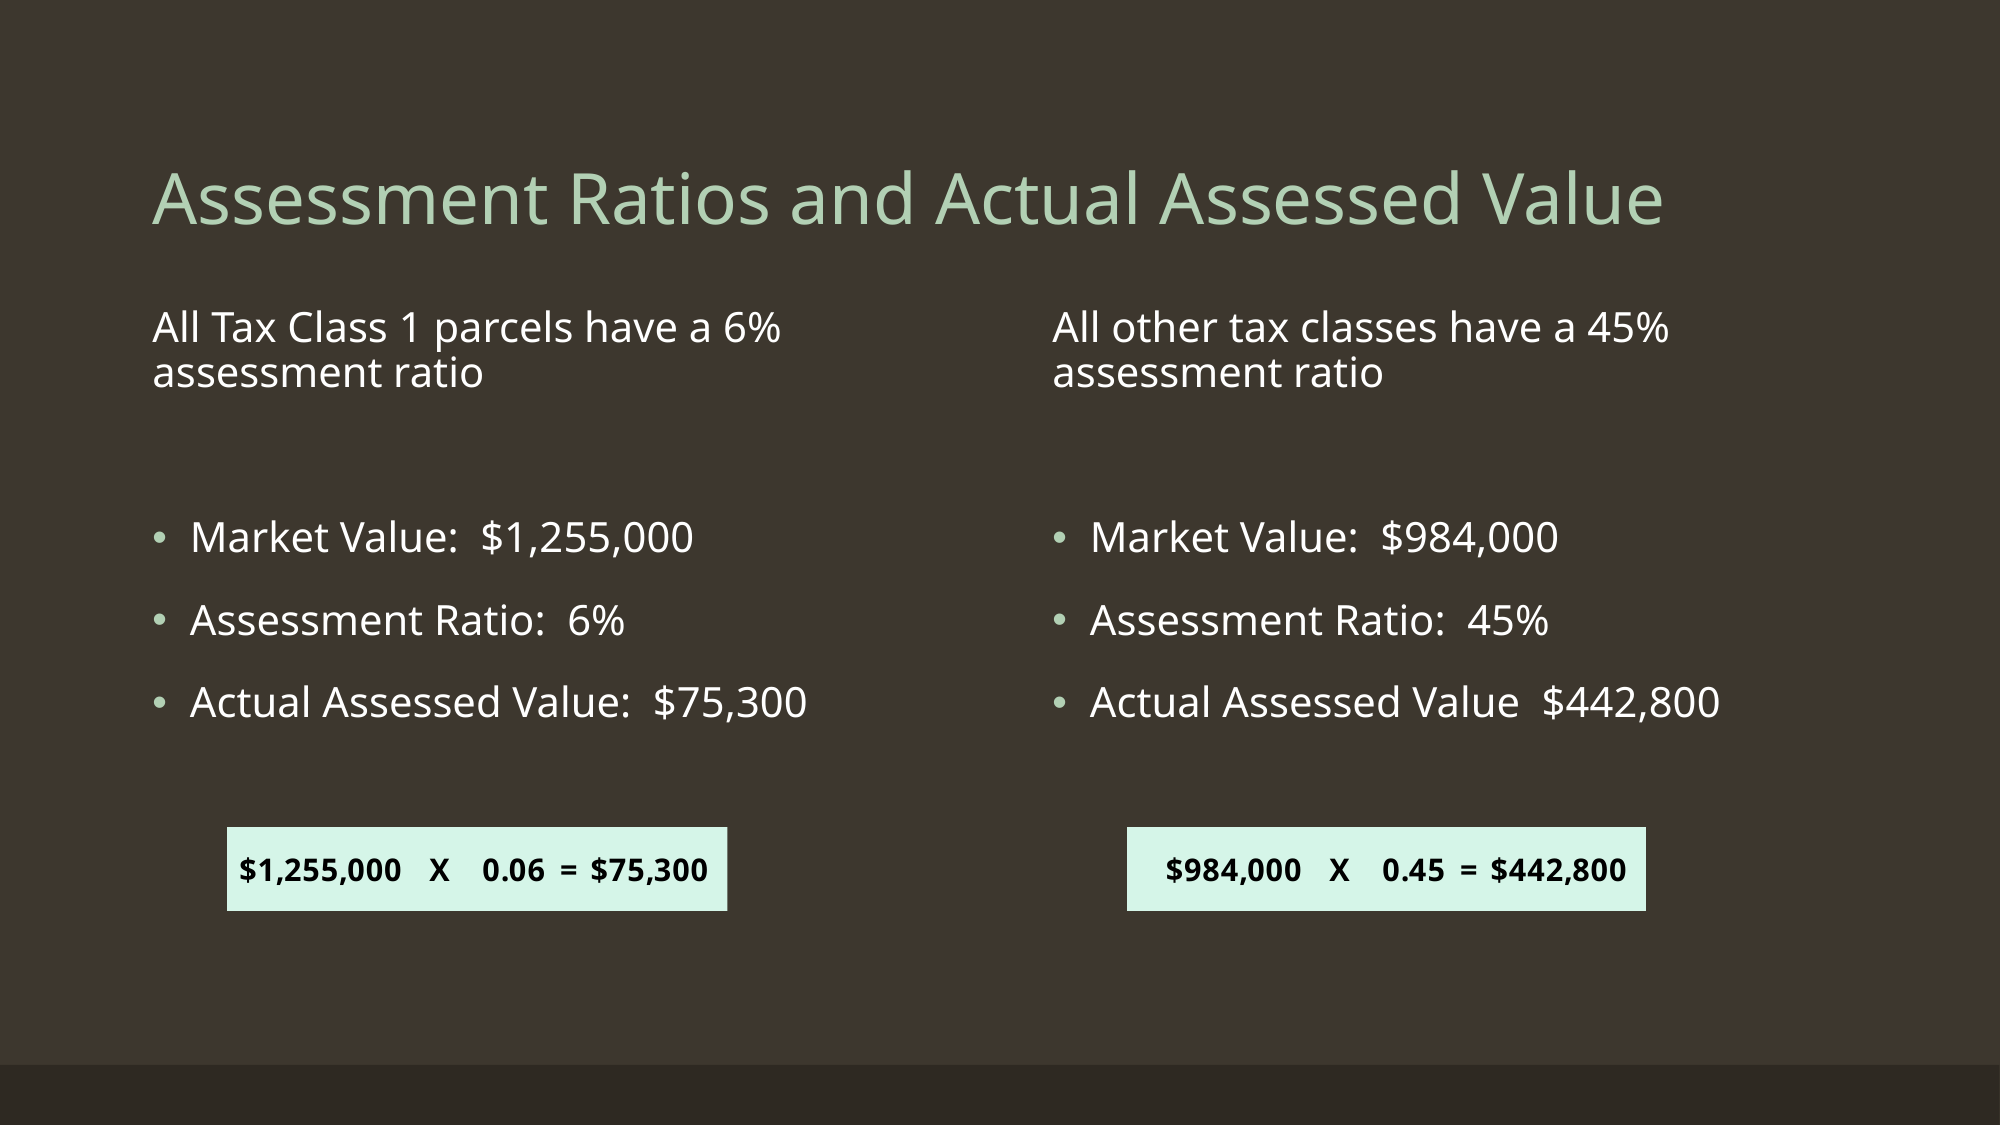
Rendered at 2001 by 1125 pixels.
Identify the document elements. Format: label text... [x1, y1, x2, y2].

title Assessment Ratios and Actual Assessed Value [137, 59, 1863, 248]
picture [1124, 824, 1648, 913]
list All Tax Class 1 parcels have a 6% assessment ratio Market Value: $1,255,000 Assessment Ratio: 6% Actual Assessed Value: $75,300 [137, 299, 963, 1014]
picture [224, 824, 730, 913]
list All other tax classes have a 45% assessment ratio Market Value: $984,000 Assessment Ratio: 45% Actual Assessed Value $442,800 [1037, 299, 1863, 1014]
